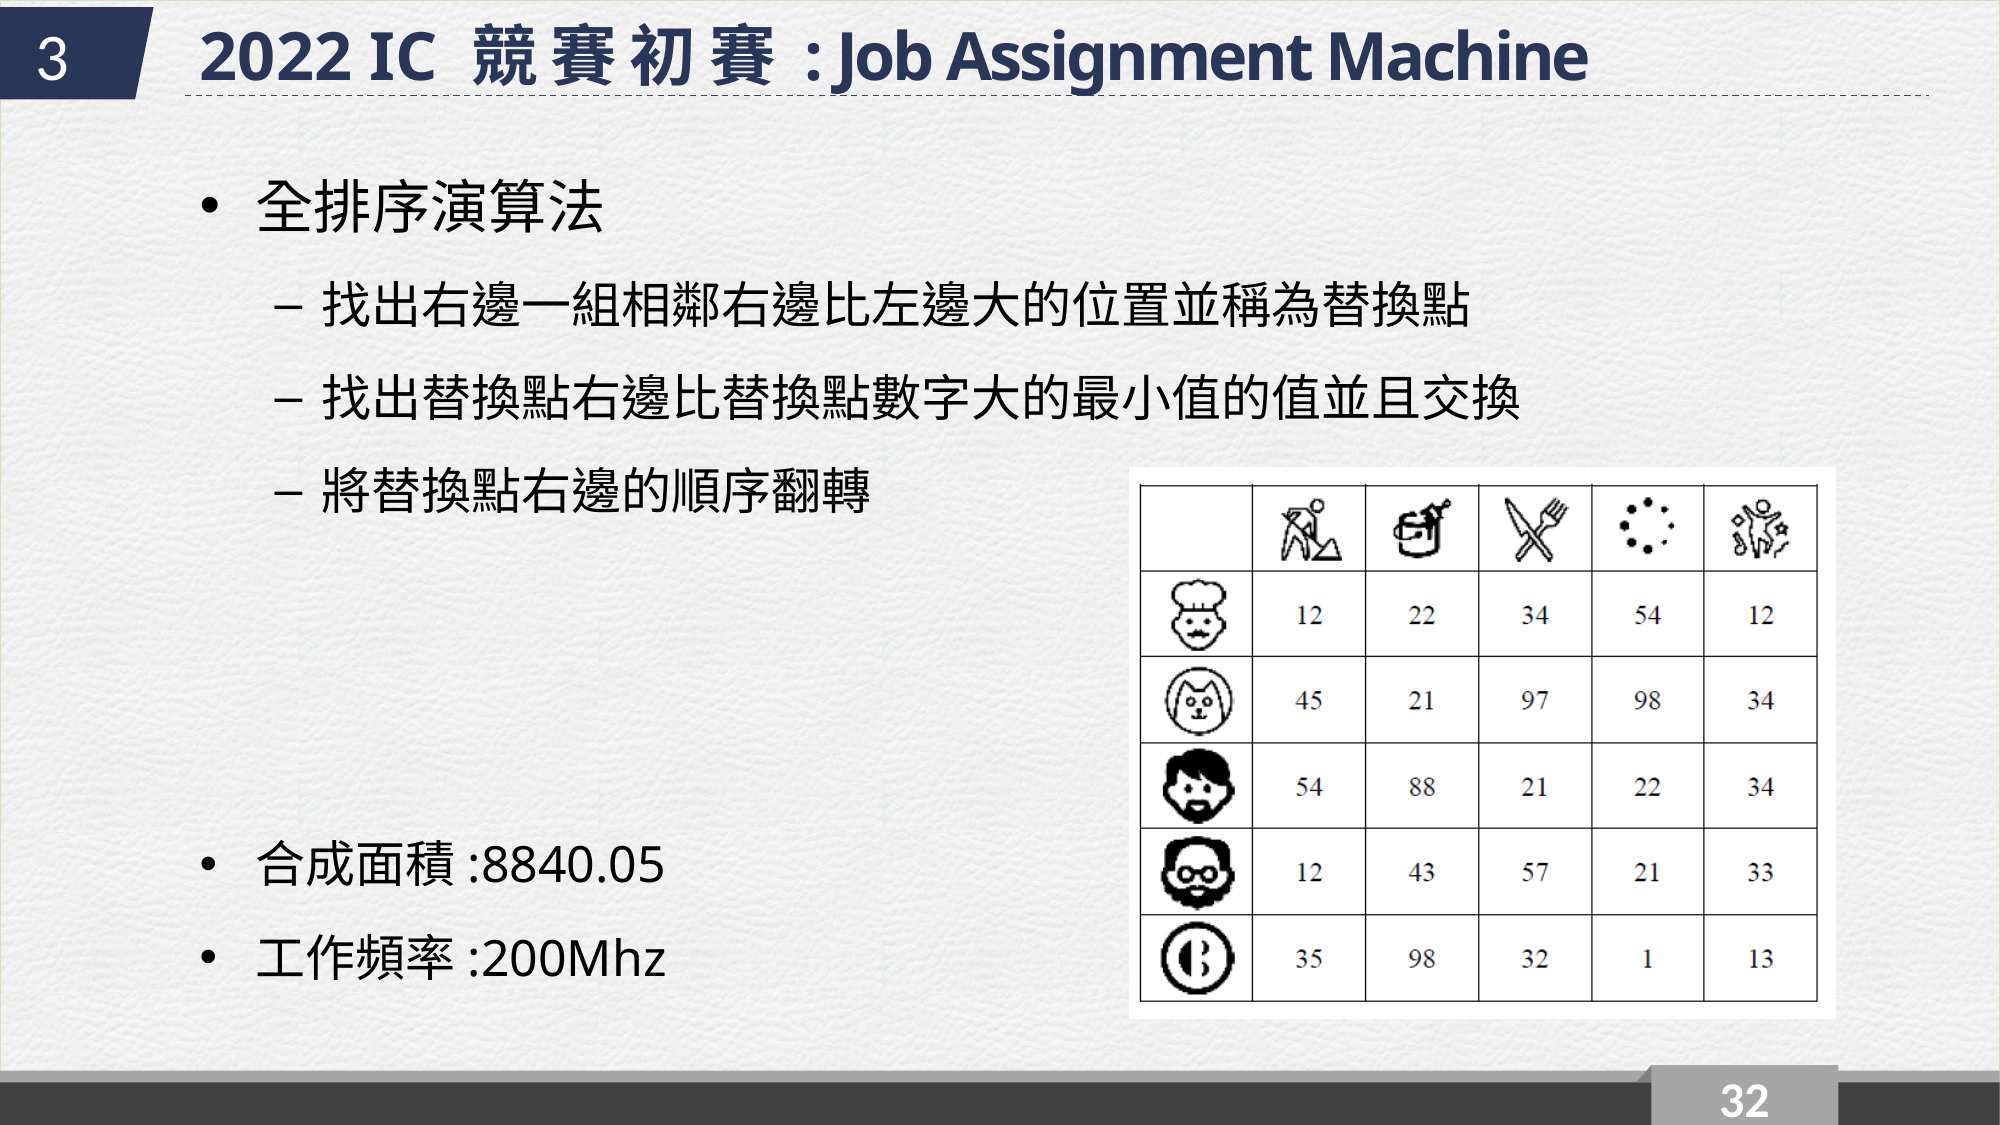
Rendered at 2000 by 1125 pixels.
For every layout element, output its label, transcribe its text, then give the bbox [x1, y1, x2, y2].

text_box [149, 818, 862, 1016]
text_box 2022 IC 競賽初賽:Job Assignment Machine [184, 6, 2000, 102]
picture [1129, 467, 1836, 1019]
text_box 3 [21, 6, 90, 101]
text_box [99, 356, 1900, 1125]
picture [1, 1, 1999, 1070]
